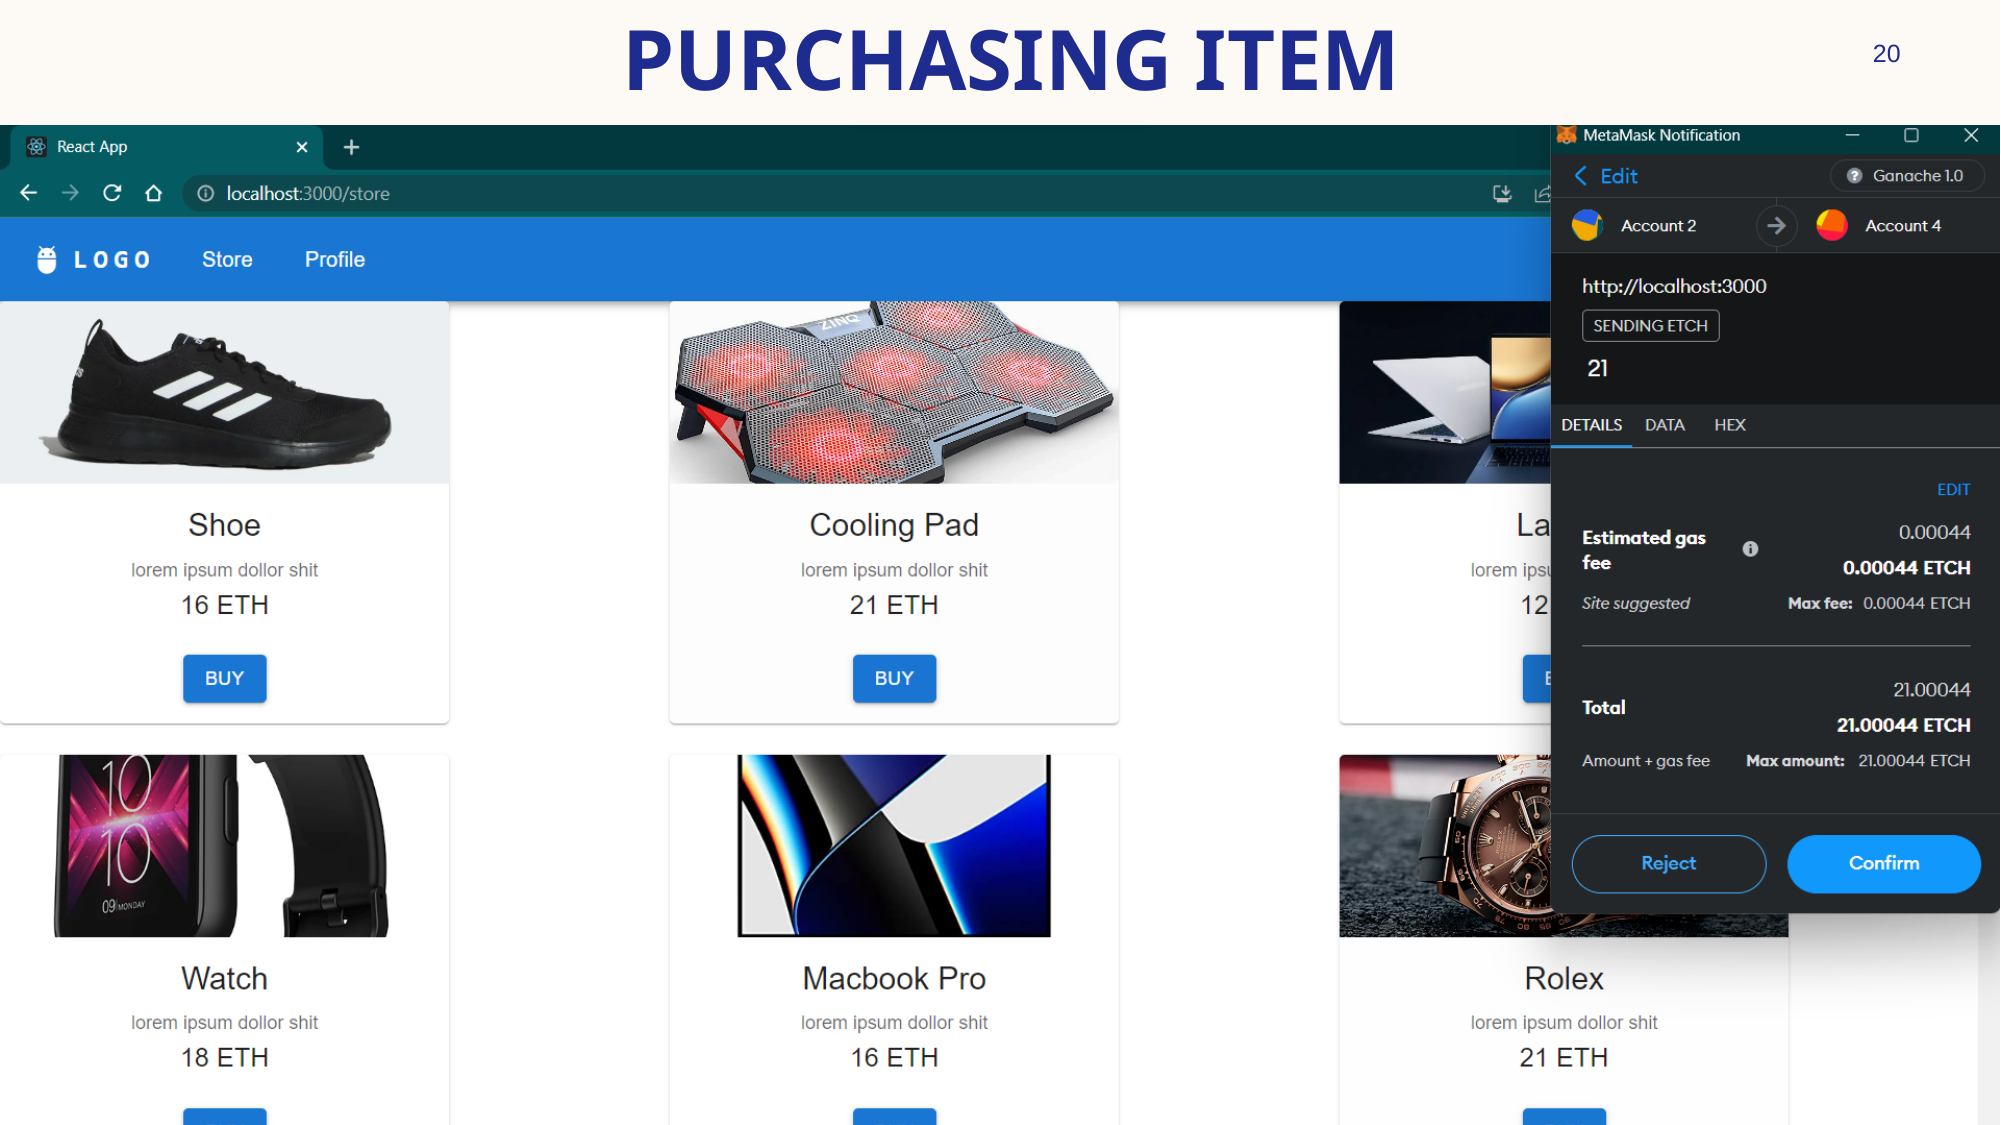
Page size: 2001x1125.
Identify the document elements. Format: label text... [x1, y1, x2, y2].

title Purchasing Item [136, 0, 1887, 125]
picture [0, 125, 2000, 1125]
slide_number 20 [1805, 29, 1968, 75]
